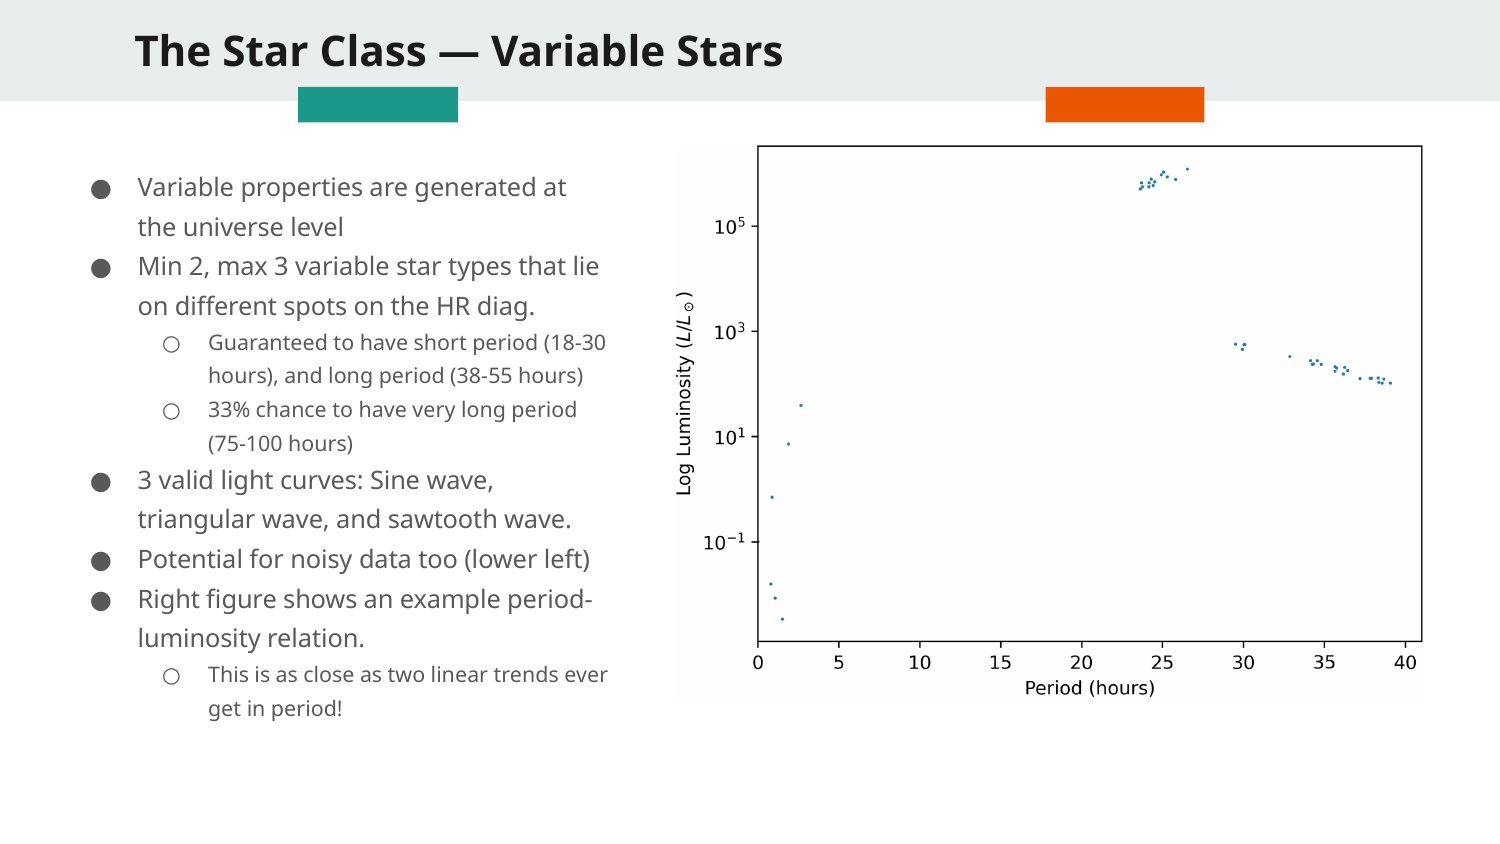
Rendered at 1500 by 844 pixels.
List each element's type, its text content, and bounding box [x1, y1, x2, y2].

picture [673, 144, 1424, 699]
title The Star Class — Variable Stars [119, 6, 1381, 95]
list Variable properties are generated at the universe level Min 2, max 3 variable star types that lie on different spots on the HR diag. Guaranteed to have short period (18-30 hours), and long period (38-55 hours) 33% chance to have very long period (75-100 hours) 3 valid light curves: Sine wave, triangular wave, and sawtooth wave. Potential for noisy data too (lower left) Right figure shows an example period-luminosity relation. This is as close as two linear trends ever get in period! [52, 149, 627, 787]
